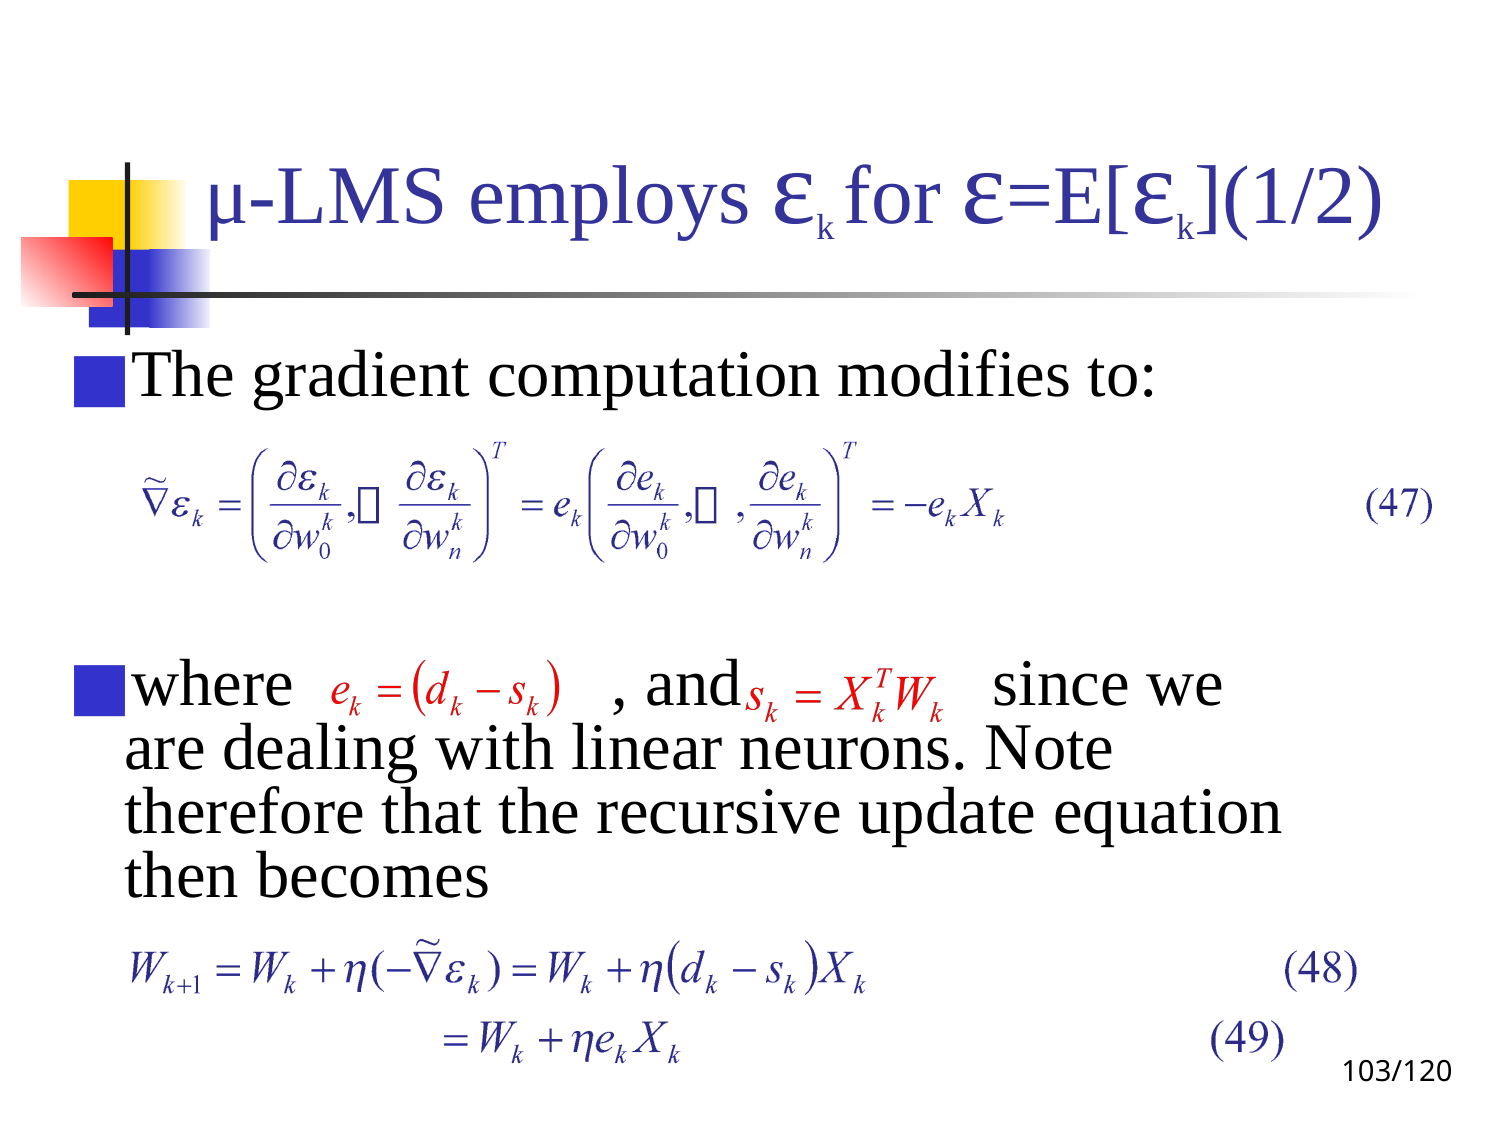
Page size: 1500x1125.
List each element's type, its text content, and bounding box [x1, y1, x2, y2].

picture [737, 656, 951, 732]
picture [123, 928, 1365, 1072]
title μ-LMS employs εk for ε=Ε[εk](1/2) [147, 54, 1461, 255]
picture [135, 432, 1436, 570]
picture [324, 656, 562, 723]
list The gradient computation modifies to: where , and since we are dealing with linear neurons. Note therefore that the recursive update equation then becomes [53, 338, 1329, 1013]
slide_number ‹#›/120 [1155, 1024, 1468, 1100]
